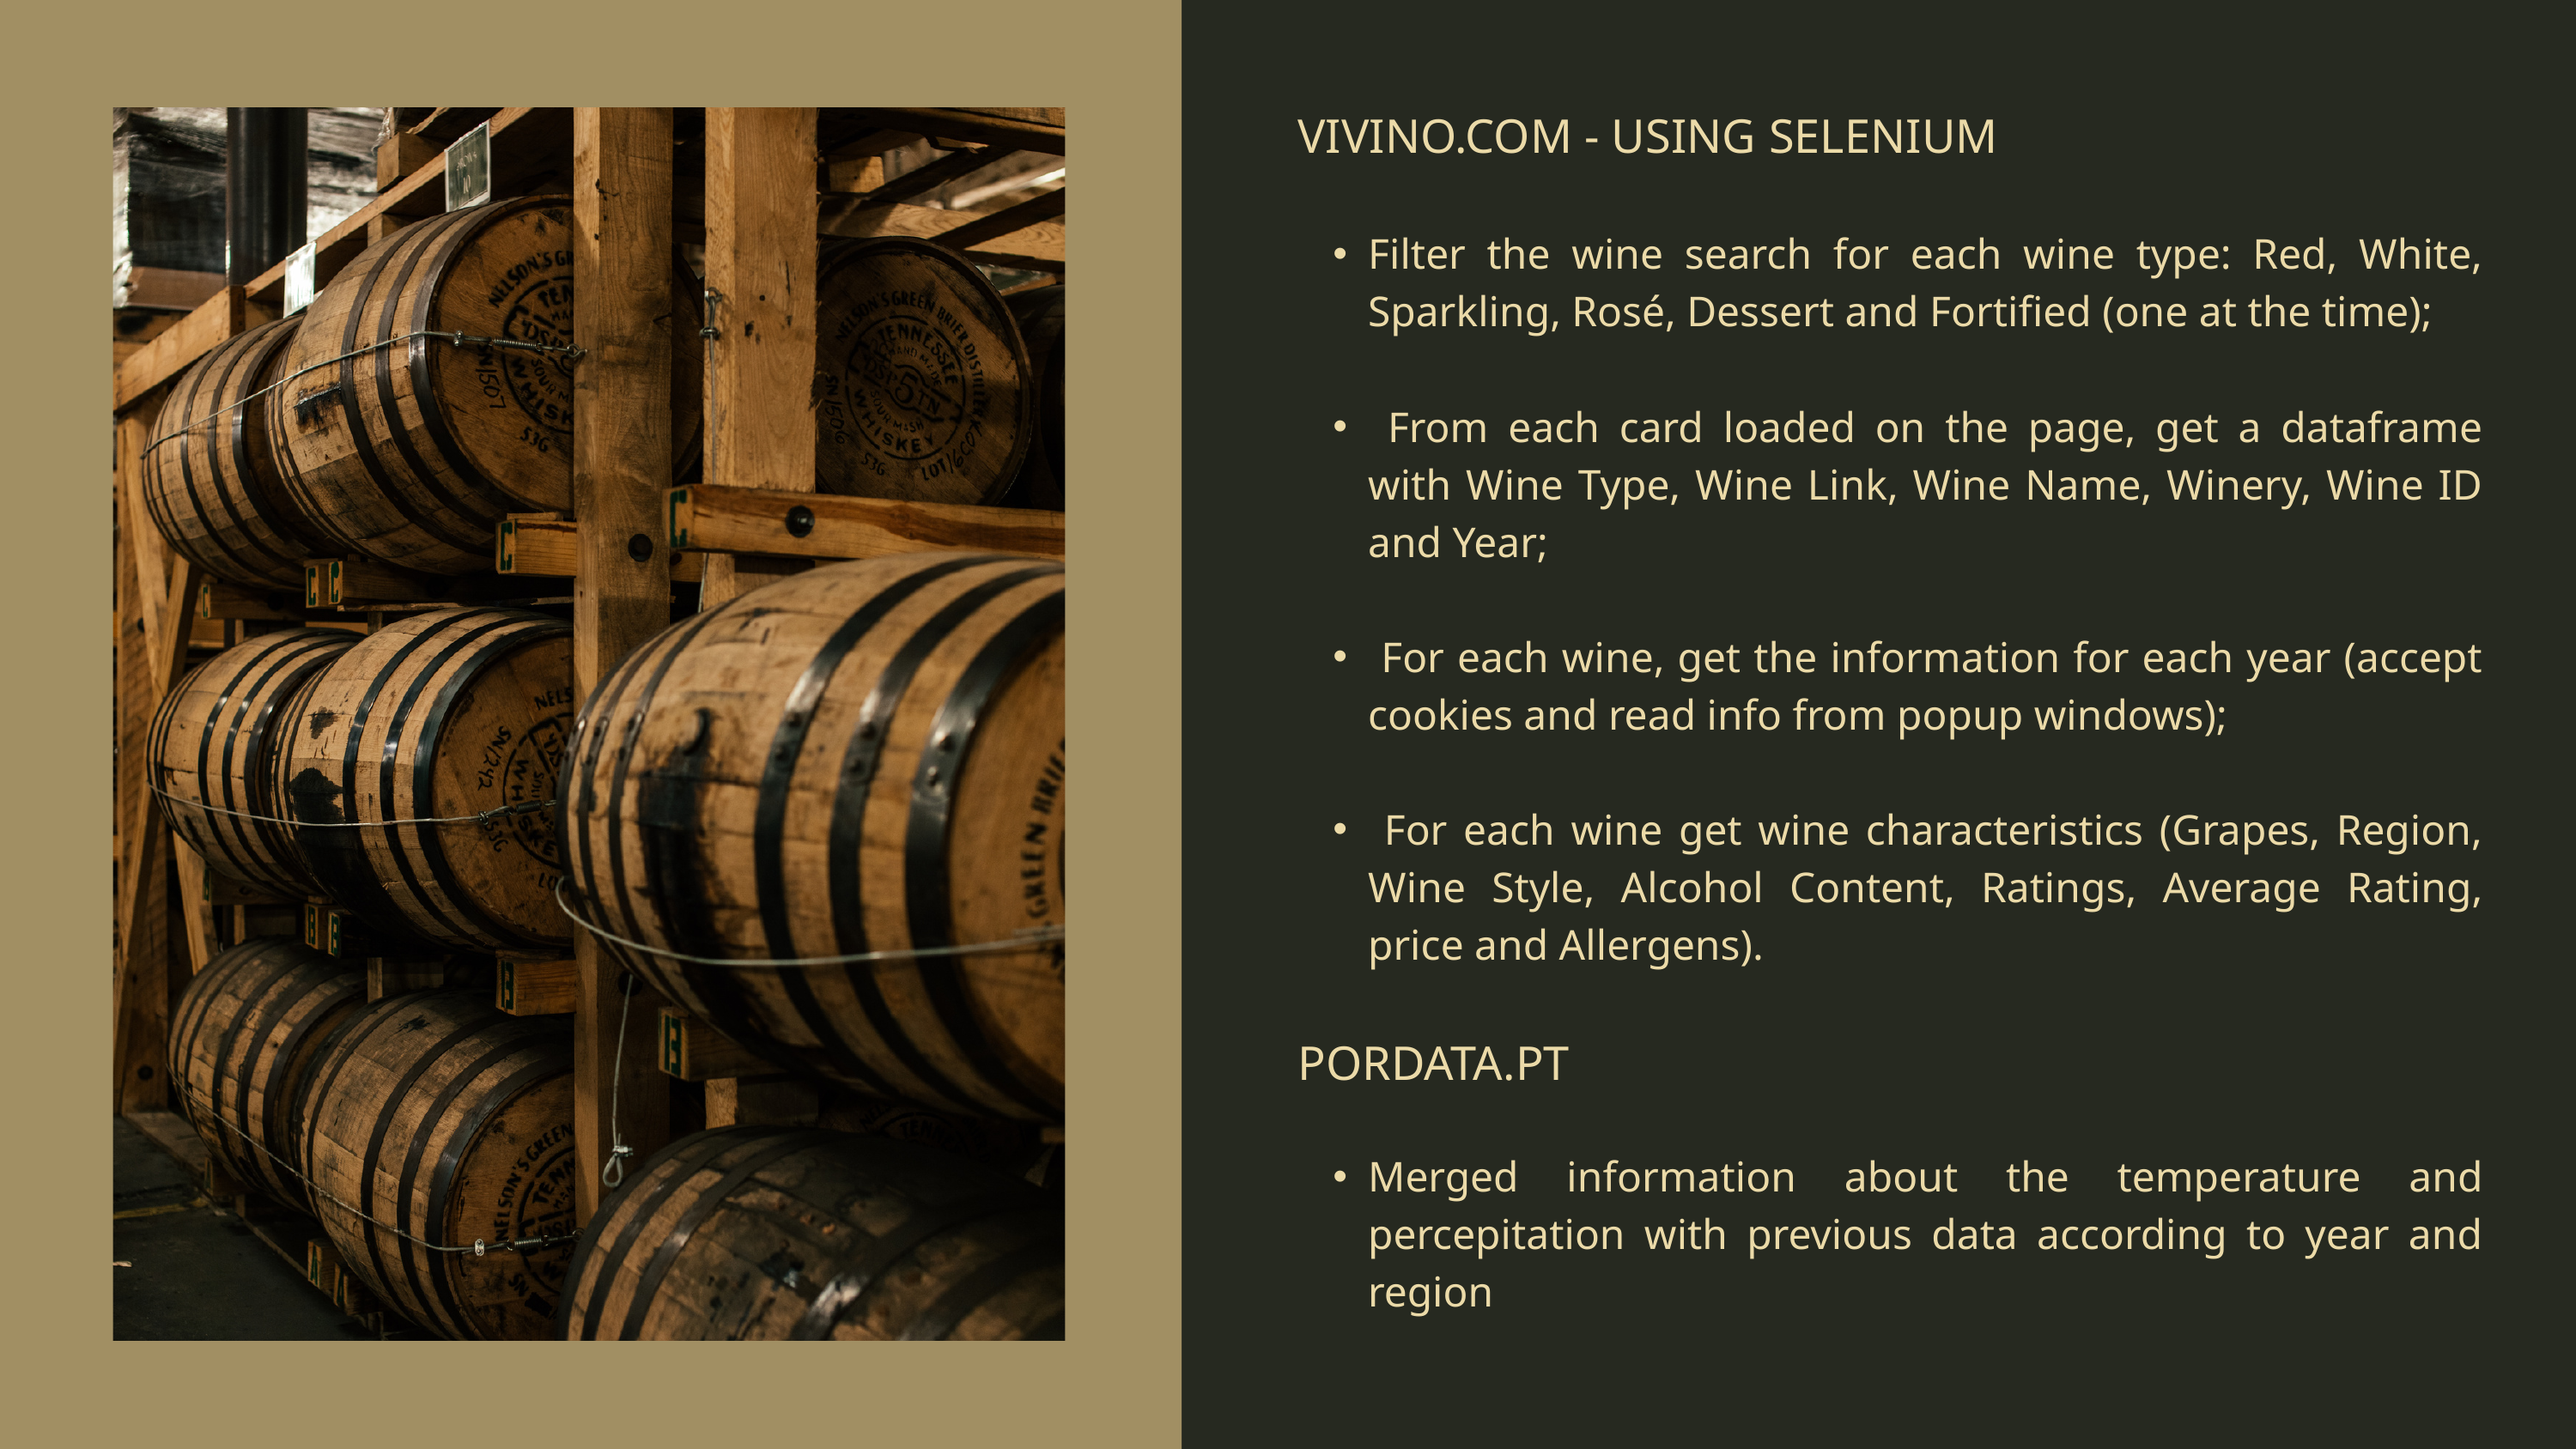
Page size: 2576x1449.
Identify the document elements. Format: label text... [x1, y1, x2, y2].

text_box VIVINO.COM - USING SELENIUM [1297, 106, 2281, 162]
text_box Filter the wine search for each wine type: Red, White, Sparkling, Rosé, Dessert and Fortified (one at the time); From each card loaded on the page, get a dataframe with Wine Type, Wine Link, Wine Name, Winery, Wine ID and Year; For each wine, get the information for each year (accept cookies and read info from popup windows); For each wine get wine characteristics (Grapes, Region, Wine Style, Alcohol Content, Ratings, Average Rating, price and Allergens). [1297, 162, 2485, 969]
text_box [112, 107, 1066, 1341]
text_box pordata.pt [1297, 1034, 2281, 1090]
text_box Merged information about the temperature and percepitation with previous data according to year and region [1297, 1143, 2485, 1316]
text_box [0, 0, 1182, 1449]
